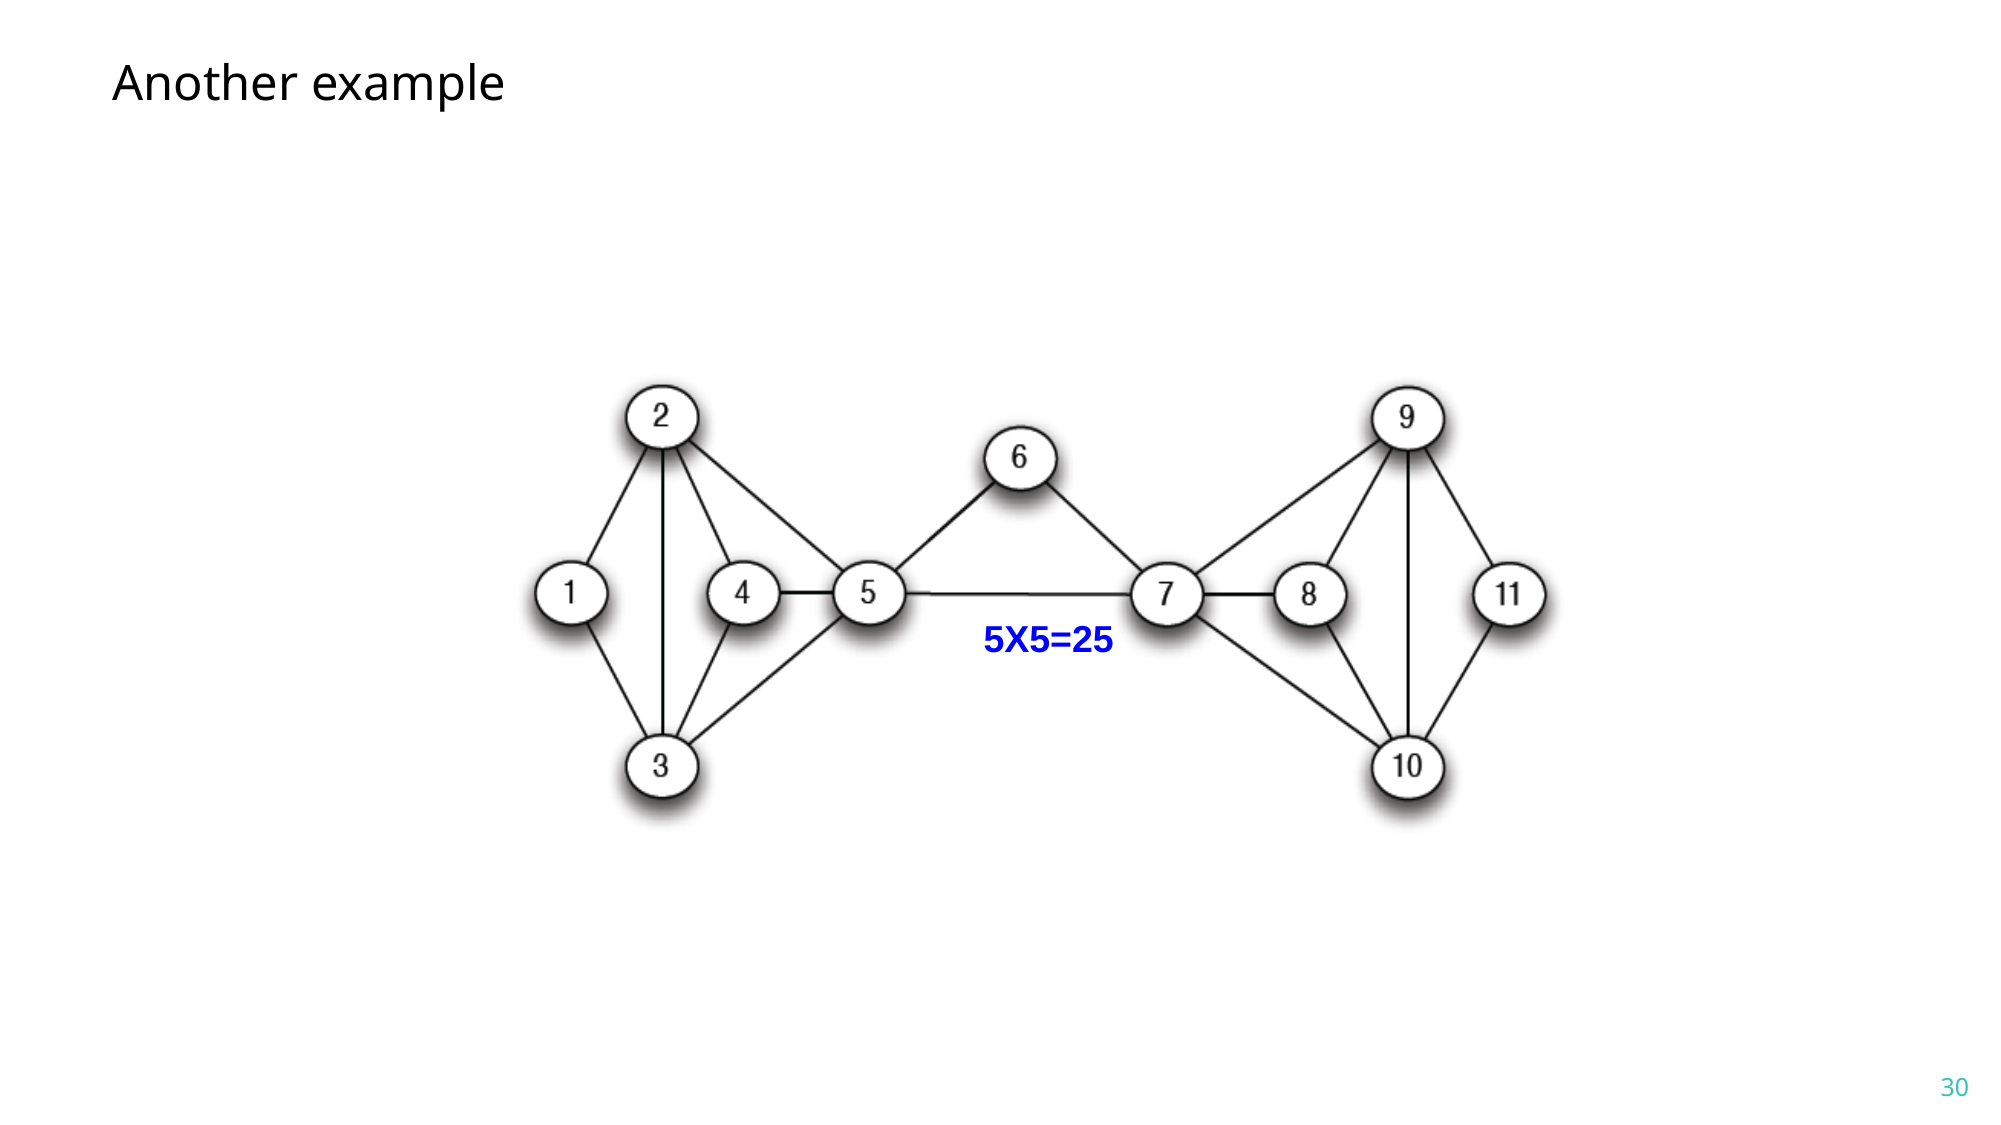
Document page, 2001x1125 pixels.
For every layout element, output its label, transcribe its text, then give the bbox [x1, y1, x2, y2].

slide_number 30 [1864, 1056, 1985, 1125]
picture [487, 349, 1612, 864]
title Another example [97, 36, 1898, 125]
